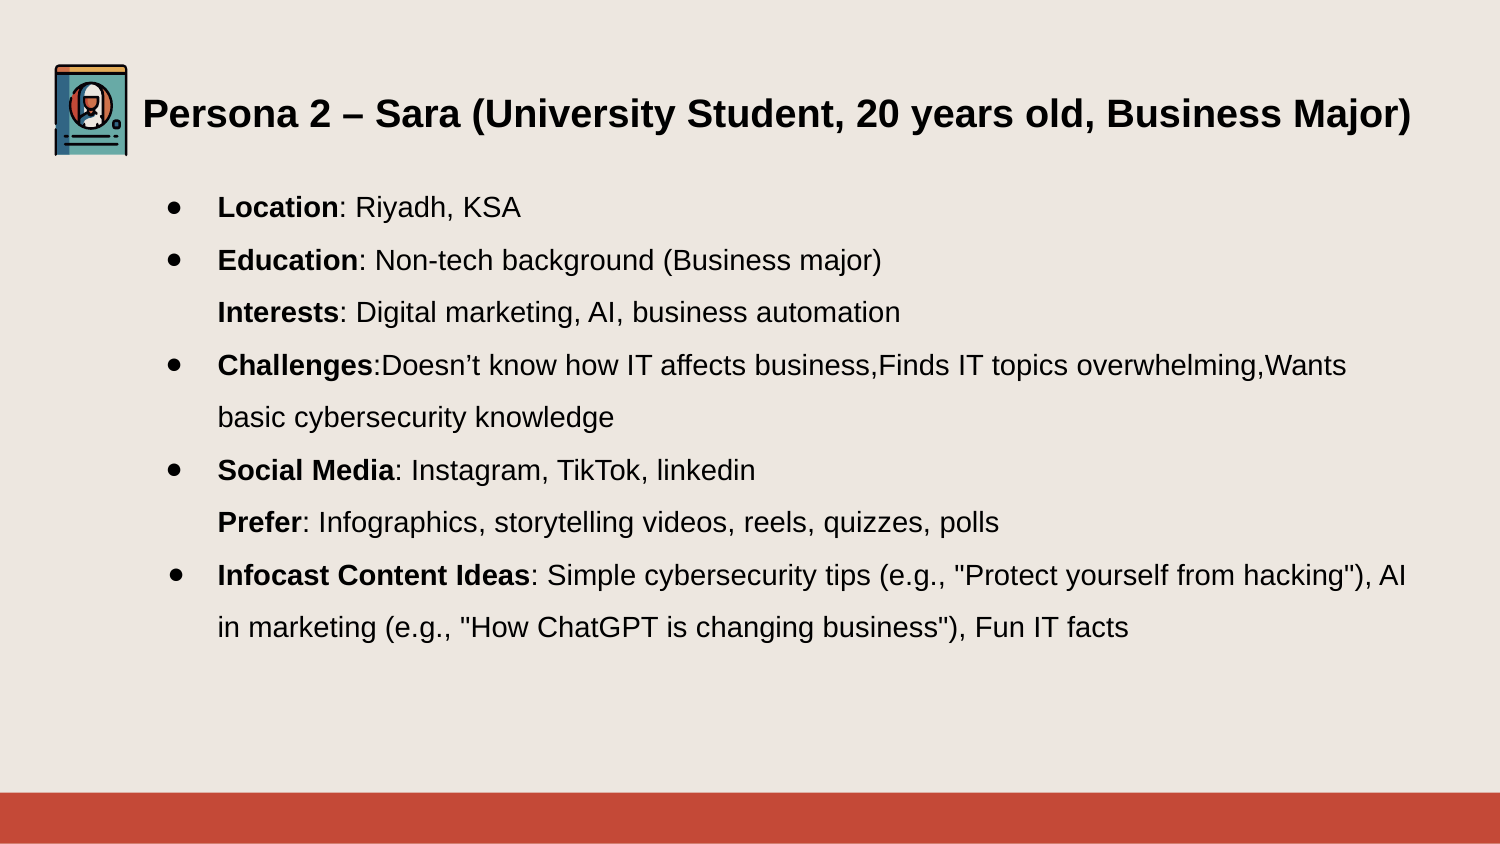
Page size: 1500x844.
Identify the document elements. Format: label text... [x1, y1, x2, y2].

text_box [54, 63, 128, 157]
subtitle Location: Riyadh, KSA Education: Non-tech background (Business major) Interests: Digital marketing, AI, business automation Challenges:Doesn’t know how IT affects business,Finds IT topics overwhelming,Wants basic cybersecurity knowledge Social Media: Instagram, TikTok, linkedin Prefer: Infographics, storytelling videos, reels, quizzes, polls Infocast Content Ideas: Simple cybersecurity tips (e.g., "Protect yourself from hacking"), AI in marketing (e.g., "How ChatGPT is changing business"), Fun IT facts [127, 157, 1425, 726]
title Persona 2 – Sara (University Student, 20 years old, Business Major) [127, 38, 1449, 157]
